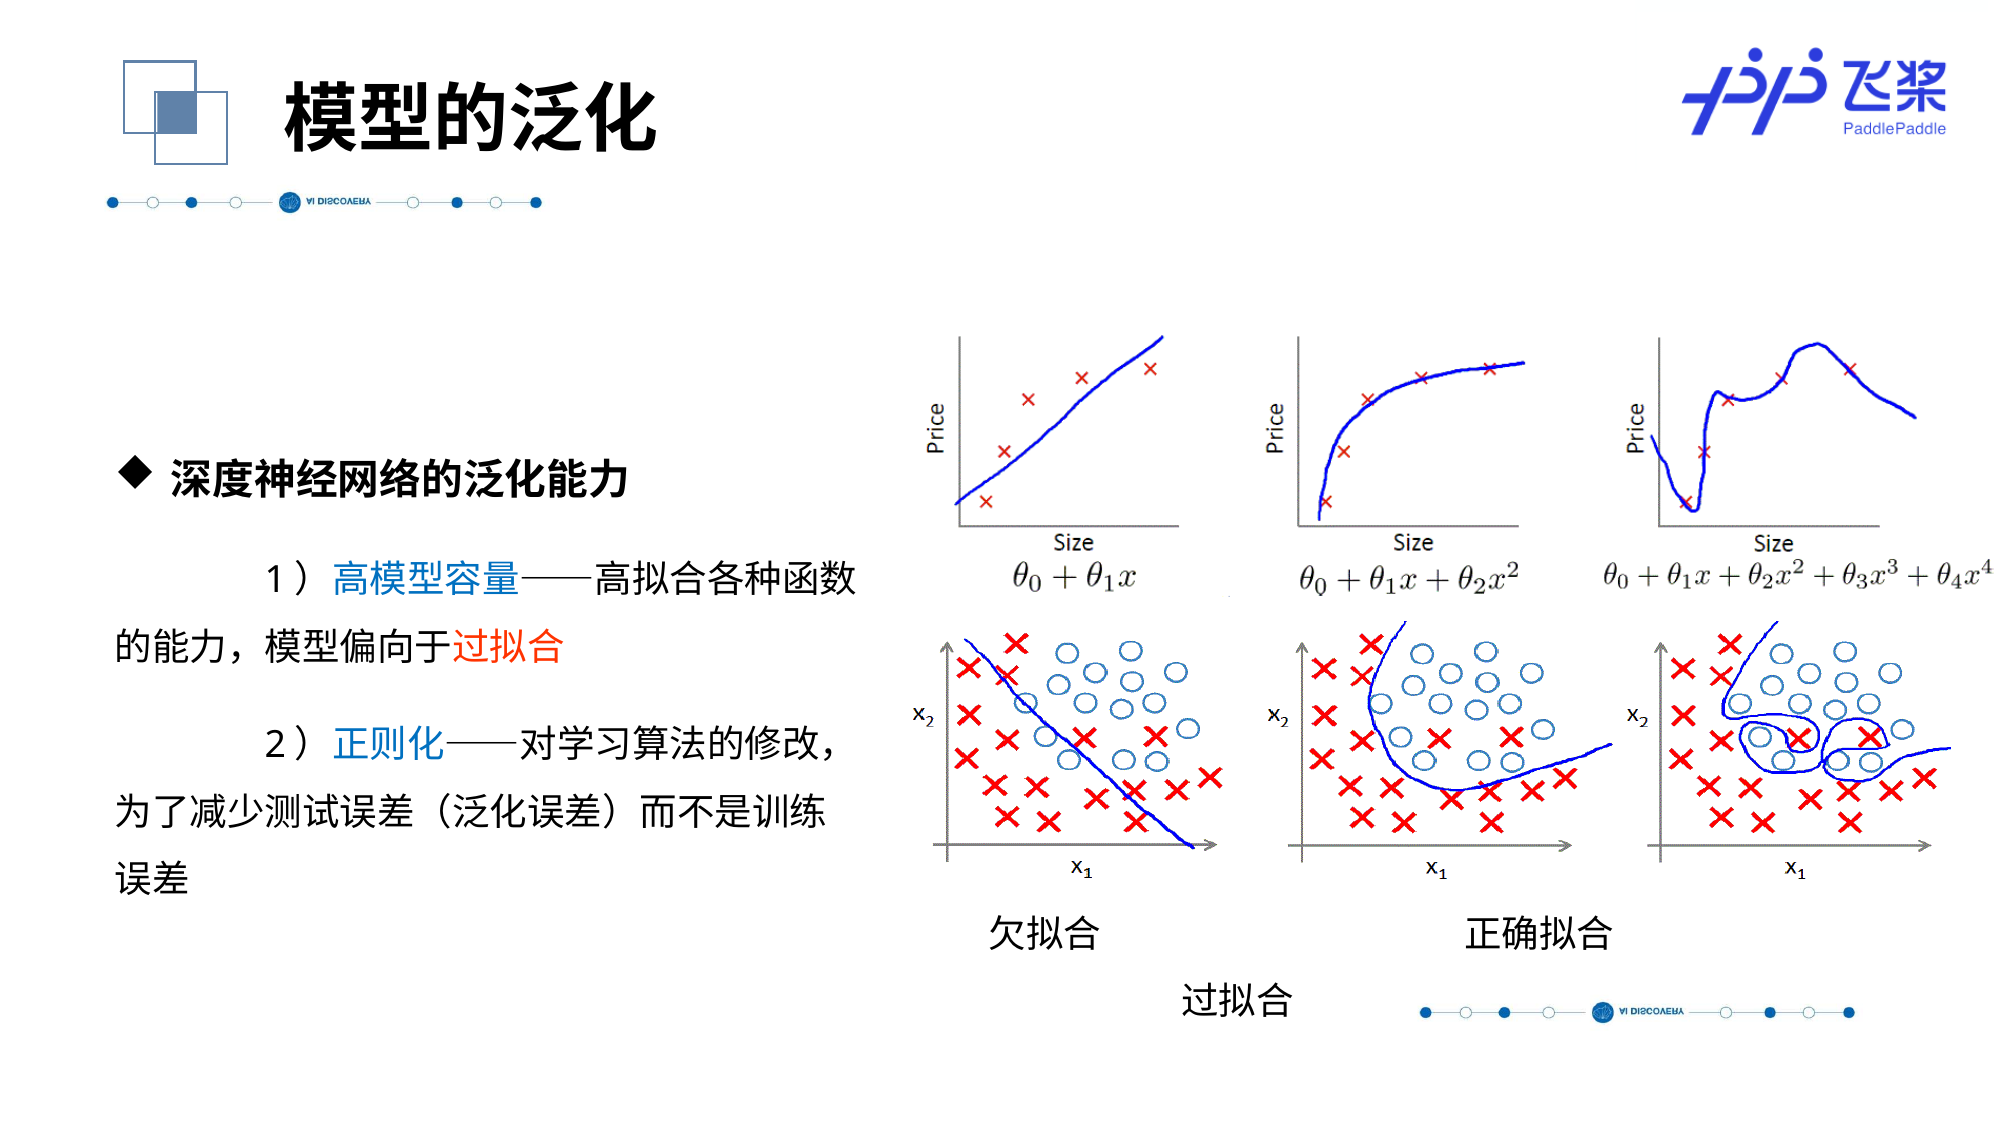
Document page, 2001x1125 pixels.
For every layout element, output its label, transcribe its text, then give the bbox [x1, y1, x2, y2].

picture [95, 180, 550, 229]
picture [1408, 990, 1863, 1039]
text_box 深度神经网络的泛化能力 1）高模型容量——高拟合各种函数的能力，模型偏向于过拟合 2）正则化——对学习算法的修改，为了减少测试误差（泛化误差）而不是训练误差 [99, 420, 875, 908]
text_box 模型的泛化 [269, 62, 1057, 168]
picture [1635, 0, 1988, 173]
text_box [902, 328, 2000, 959]
